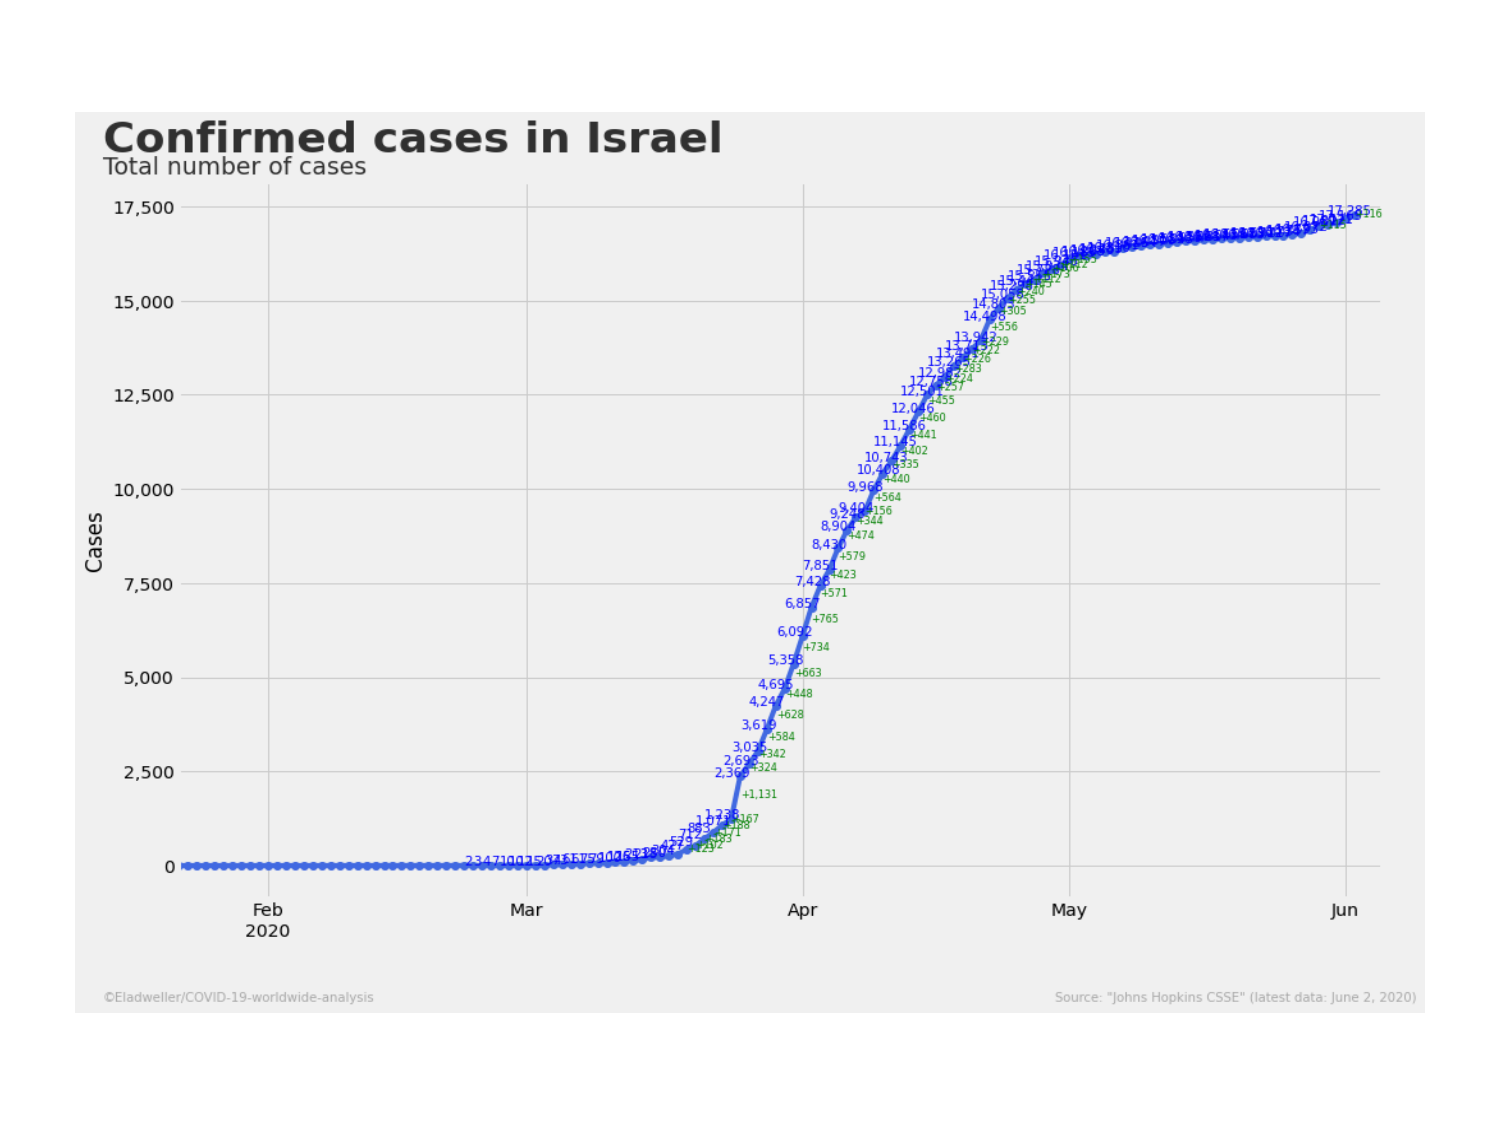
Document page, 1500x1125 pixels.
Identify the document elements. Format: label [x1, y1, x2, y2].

picture [74, 112, 1426, 1013]
